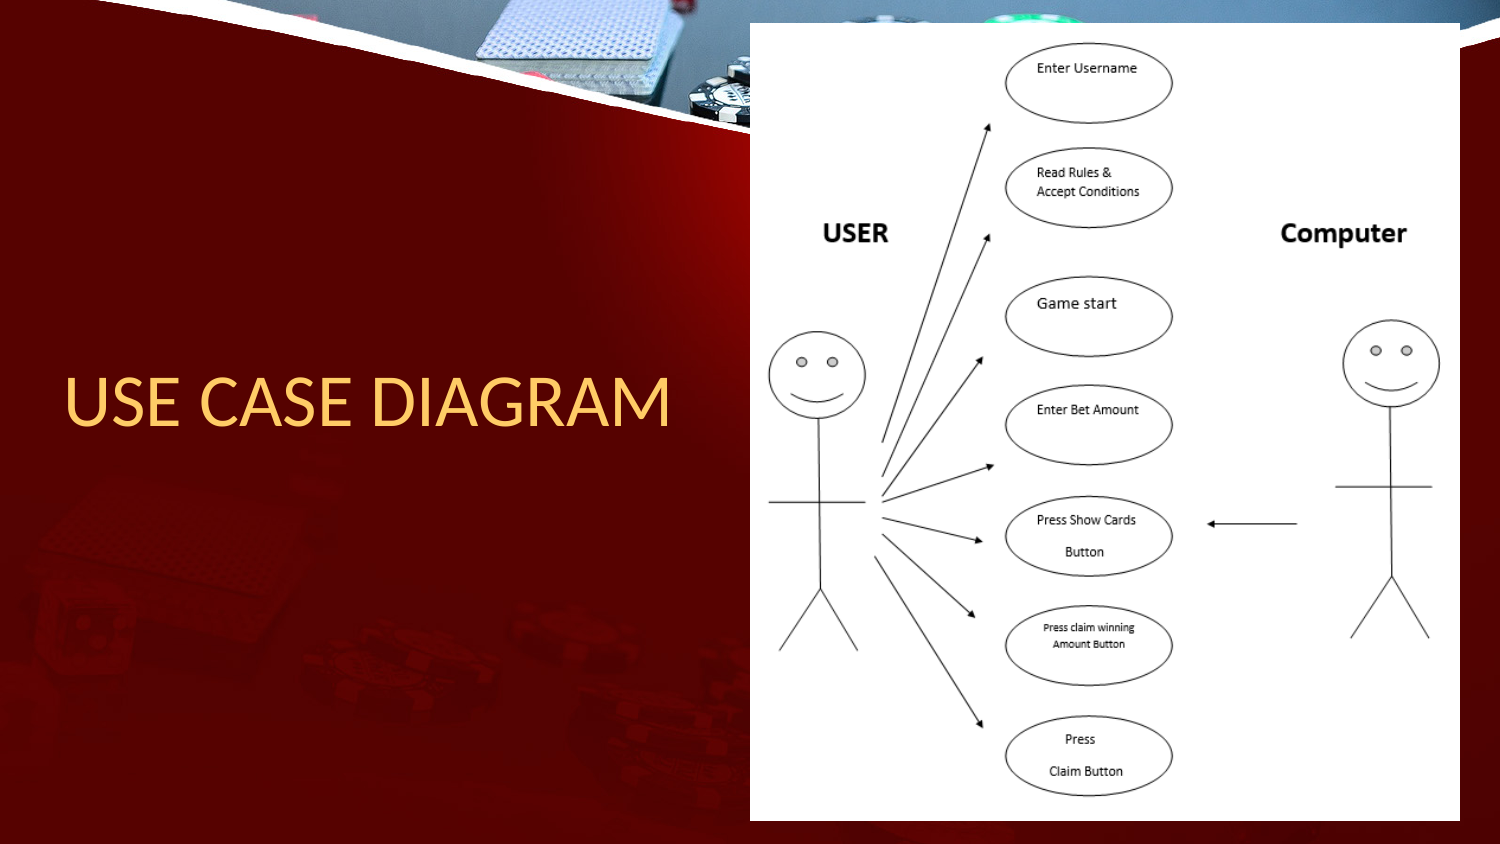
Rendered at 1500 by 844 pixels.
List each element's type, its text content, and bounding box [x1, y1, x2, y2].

title USE CASE DIAGRAM [48, 321, 744, 472]
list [749, 22, 1460, 821]
picture [0, 0, 1500, 844]
